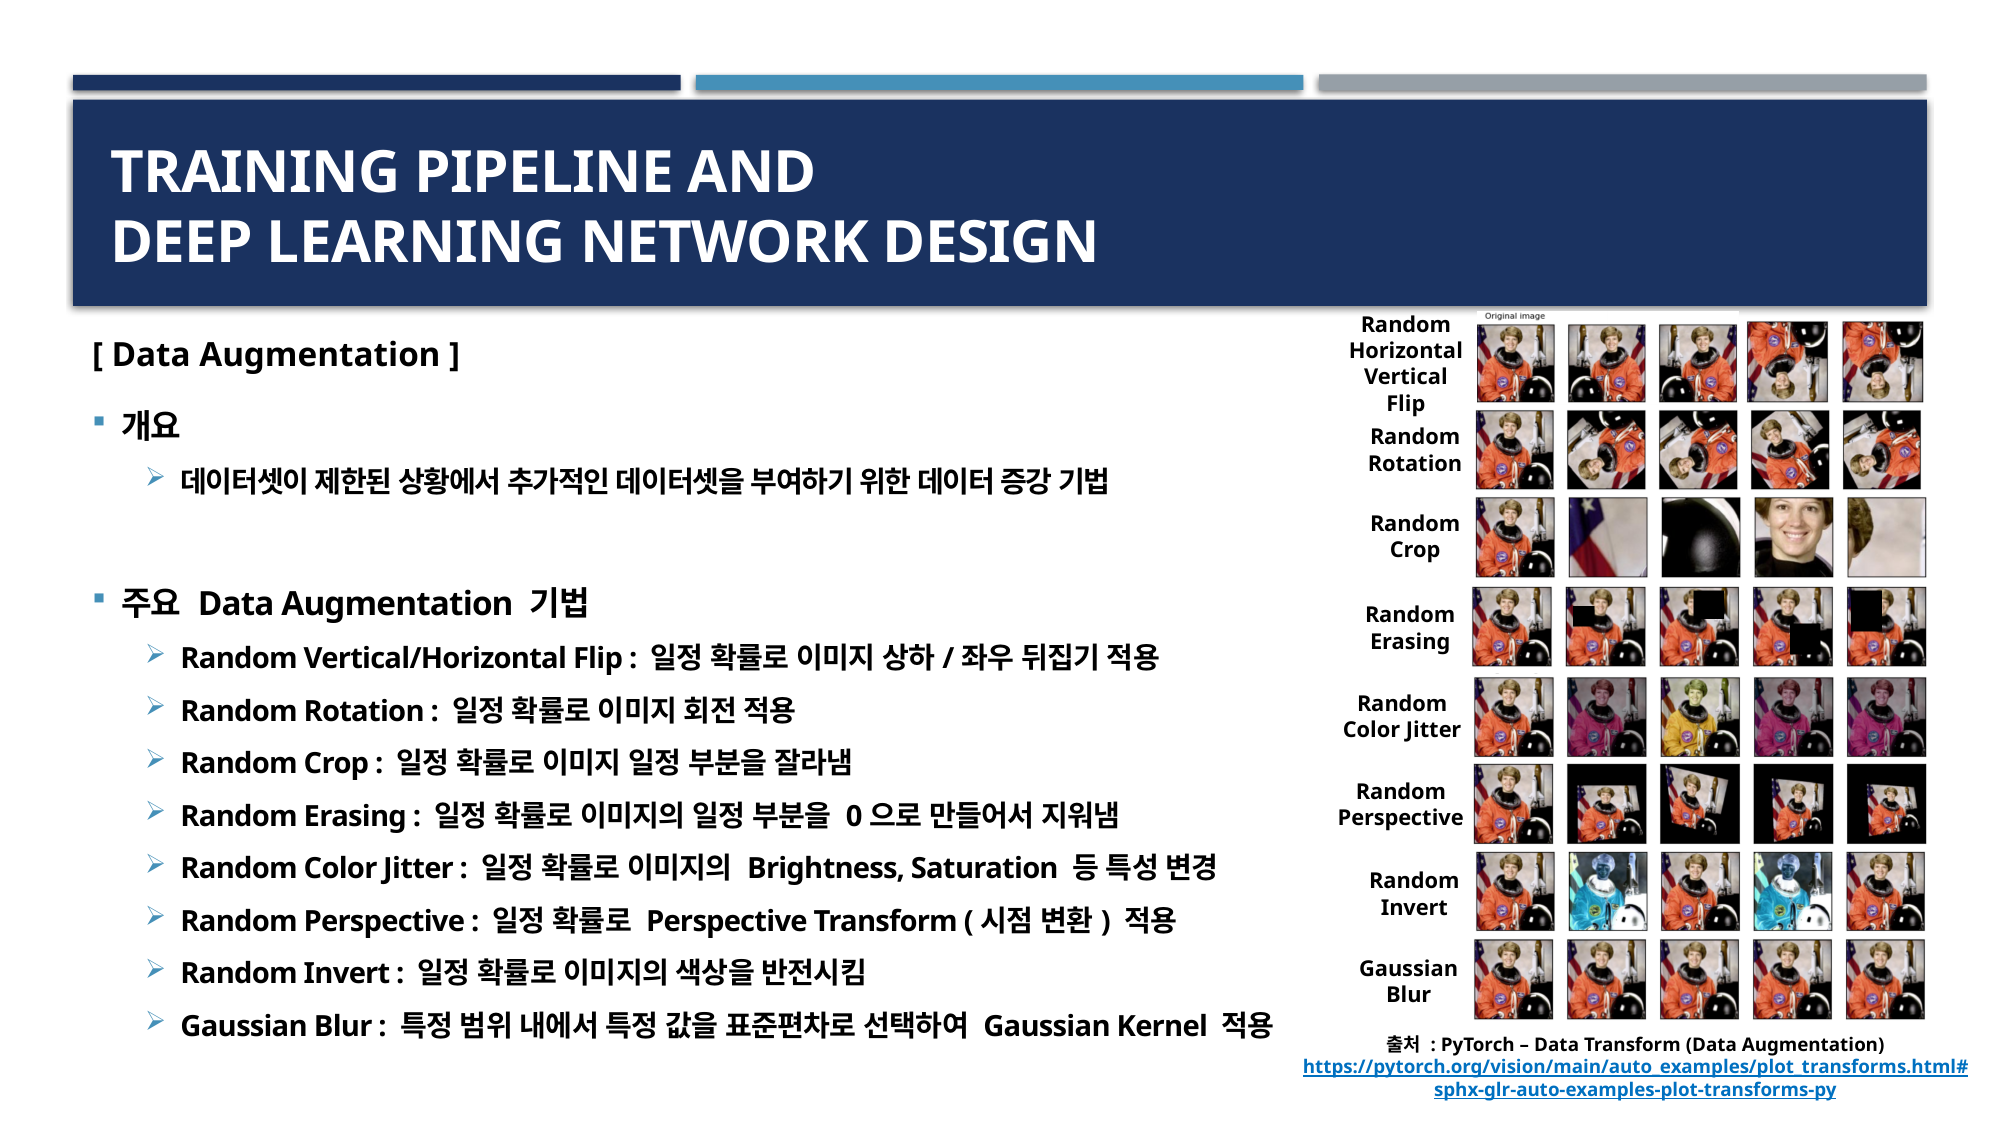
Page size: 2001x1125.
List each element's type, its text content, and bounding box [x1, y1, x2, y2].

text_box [1354, 494, 1930, 582]
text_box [1354, 434, 1923, 493]
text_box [1349, 582, 1929, 669]
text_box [1335, 302, 1927, 425]
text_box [1325, 760, 1931, 849]
list [ Data Augmentation ] 개요 데이터셋이 제한된 상황에서 추가적인 데이터셋을 부여하기 위한 데이터 증강 기법 주요 Data Augmentation 기법 Random Vertical/Horizontal Flip : 일정 확률로 이미지 상하/좌우 뒤집기 적용 Random Rotation : 일정 확률로 이미지 회전 적용 Random Crop : 일정 확률로 이미지 일정 부분을 잘라냄 Random Erasing : 일정 확률로 이미지의 일정 부분을 0으로 만들어서 지워냄 Random Color Jitter : 일정 확률로 이미지의 Brightness, Saturation 등 특성 변경 Random Perspective : 일정 확률로 Perspective Transform (시점 변환) 적용 Random Invert : 일정 확률로 이미지의 색상을 반전시킴 Gaussian Blur : 특정 범위 내에서 특정 값을 표준편차로 선택하여 Gaussian Kernel 적용 [77, 325, 1321, 1083]
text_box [1353, 848, 1928, 934]
text_box 출처 : PyTorch – Data Transform (Data Augmentation) https://pytorch.org/vision/main/auto_examples/plot_transforms.html# sphx-glr-auto-examples-plot-transforms-py [1288, 1024, 1983, 1108]
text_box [1346, 937, 1928, 1022]
title Training PipeLine and Deep Learning Network Design [95, 119, 1905, 282]
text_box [1327, 673, 1933, 760]
